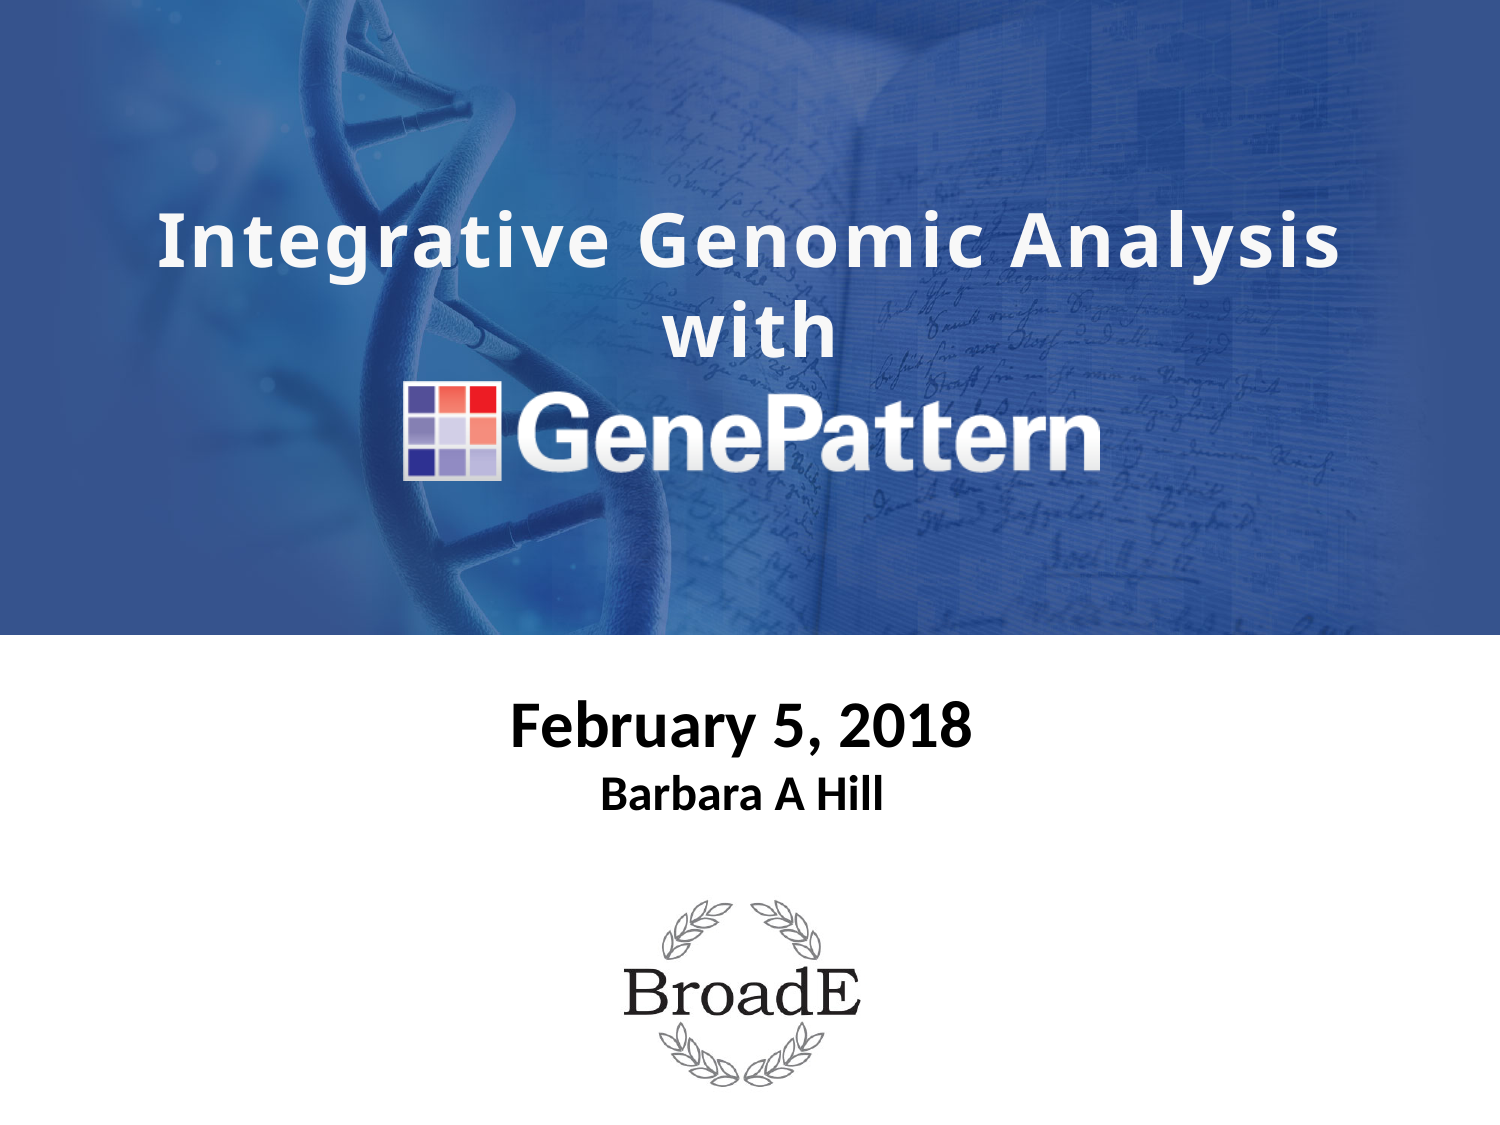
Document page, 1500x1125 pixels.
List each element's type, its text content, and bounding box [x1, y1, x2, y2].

picture [583, 889, 901, 1100]
title February 5, 2018 Barbara A Hill [104, 644, 1380, 863]
picture [0, 0, 1500, 635]
